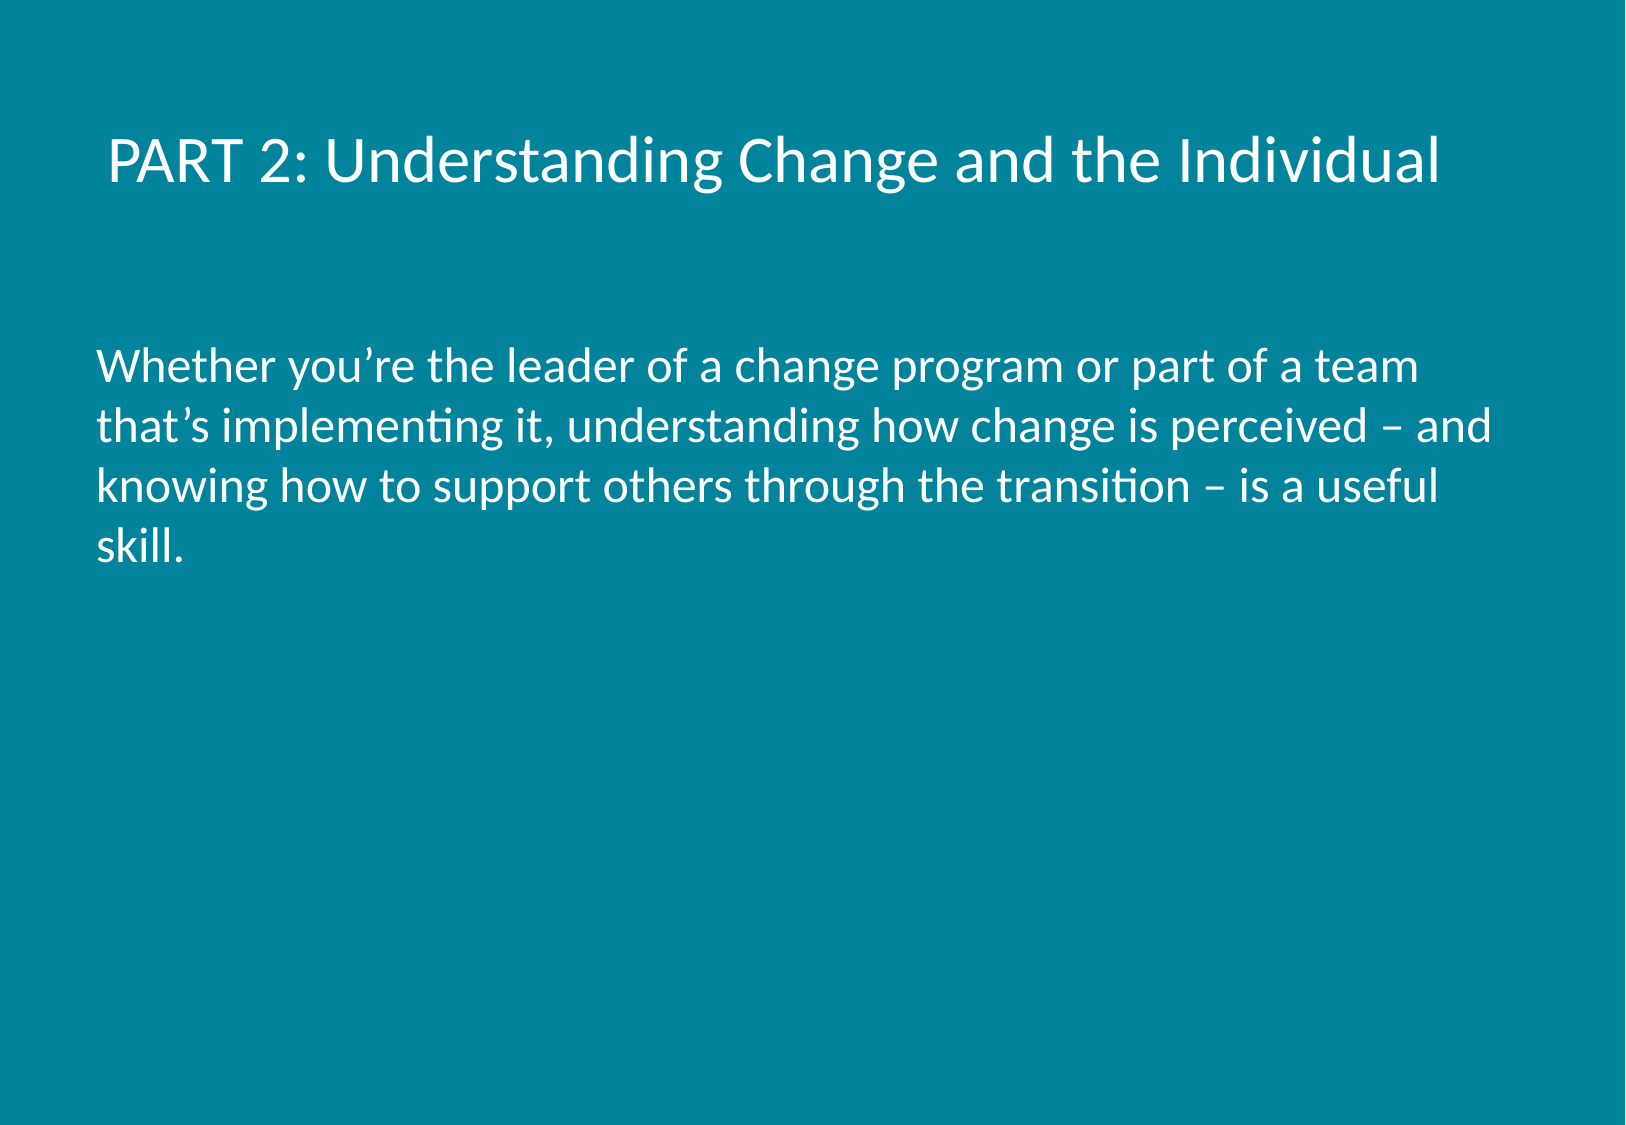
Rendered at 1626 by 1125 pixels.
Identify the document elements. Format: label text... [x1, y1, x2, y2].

text_box Whether you’re the leader of a change program or part of a team that’s implementing it, understanding how change is perceived – and knowing how to support others through the transition – is a useful skill. [81, 324, 1544, 770]
title PART 2: Understanding Change and the Individual [43, 62, 1507, 250]
